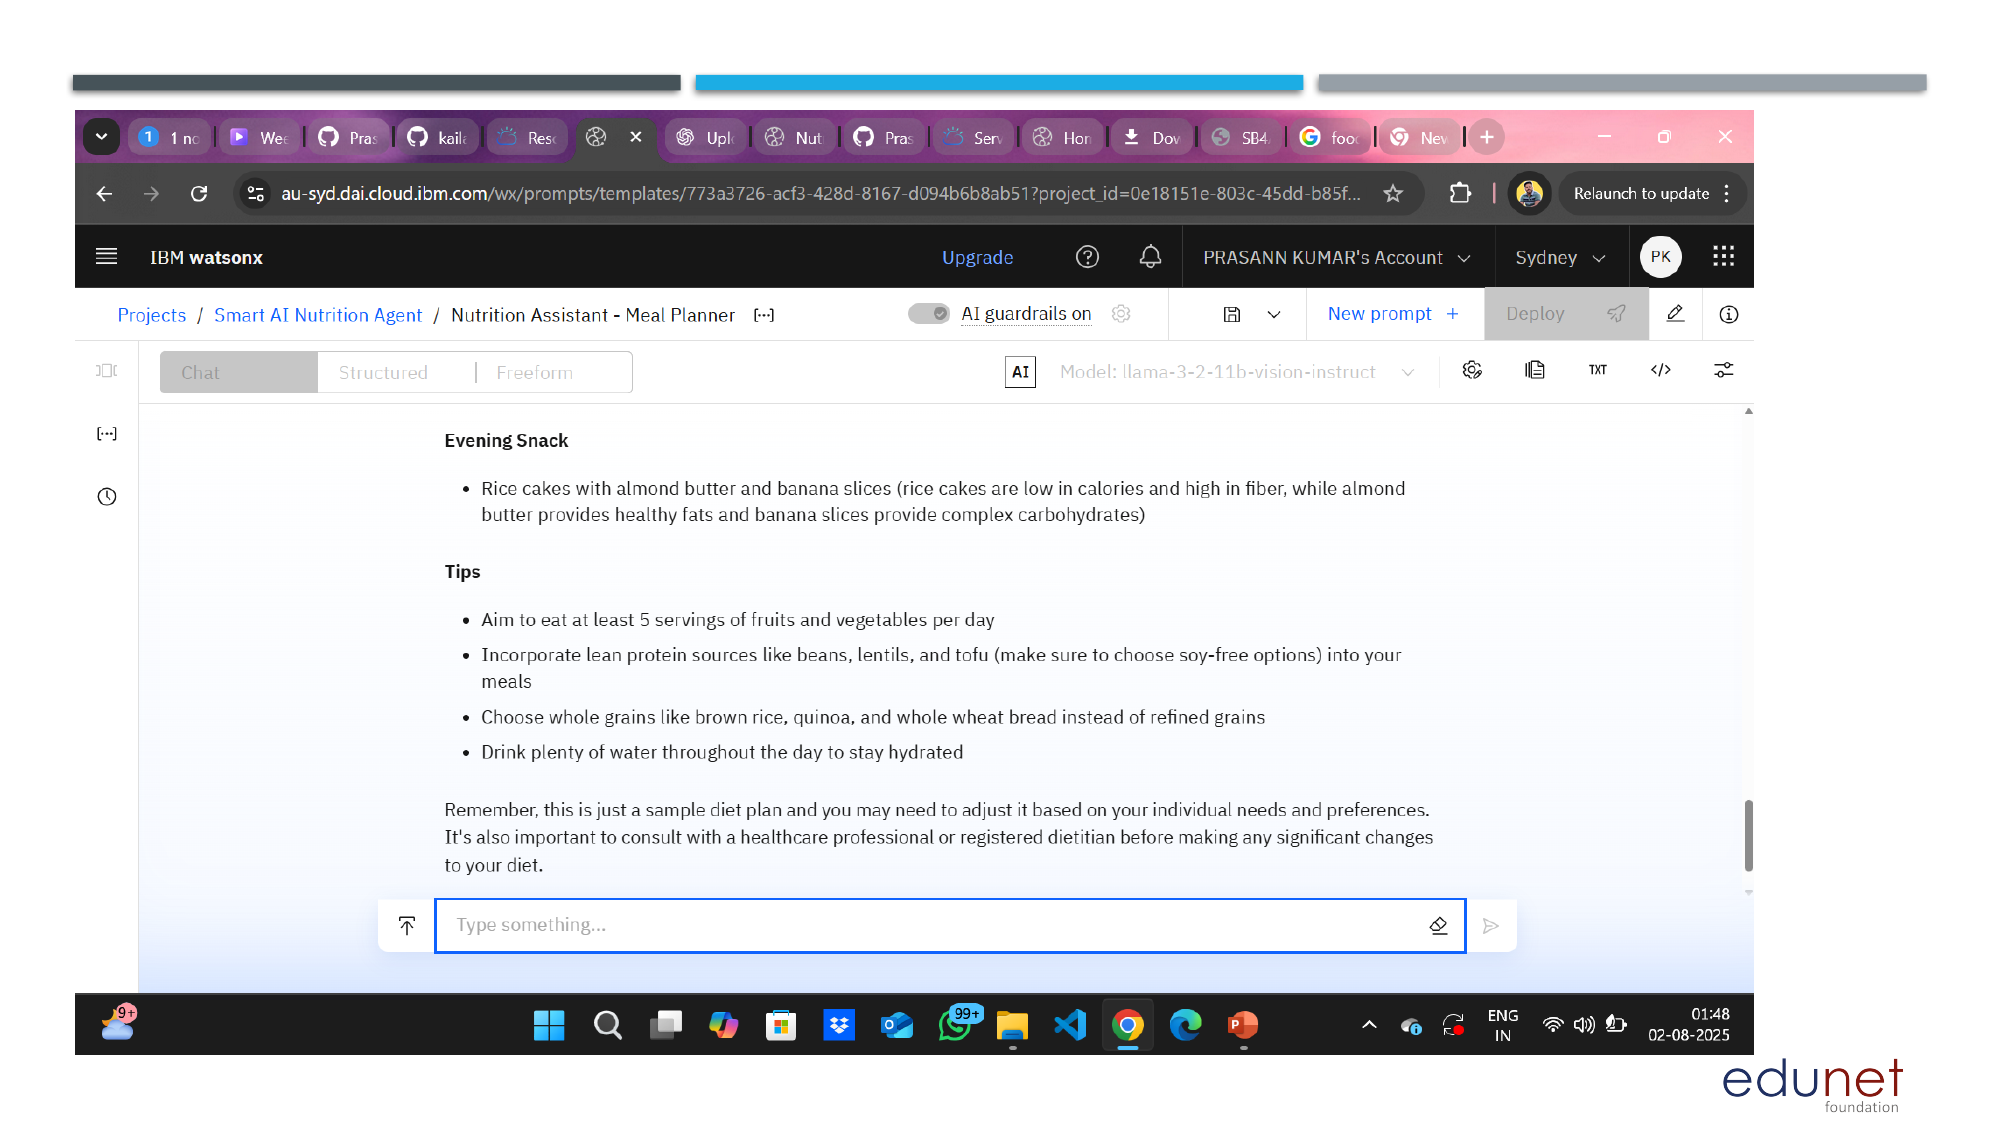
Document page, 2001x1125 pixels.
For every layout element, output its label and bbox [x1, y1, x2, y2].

picture [74, 110, 1905, 1116]
